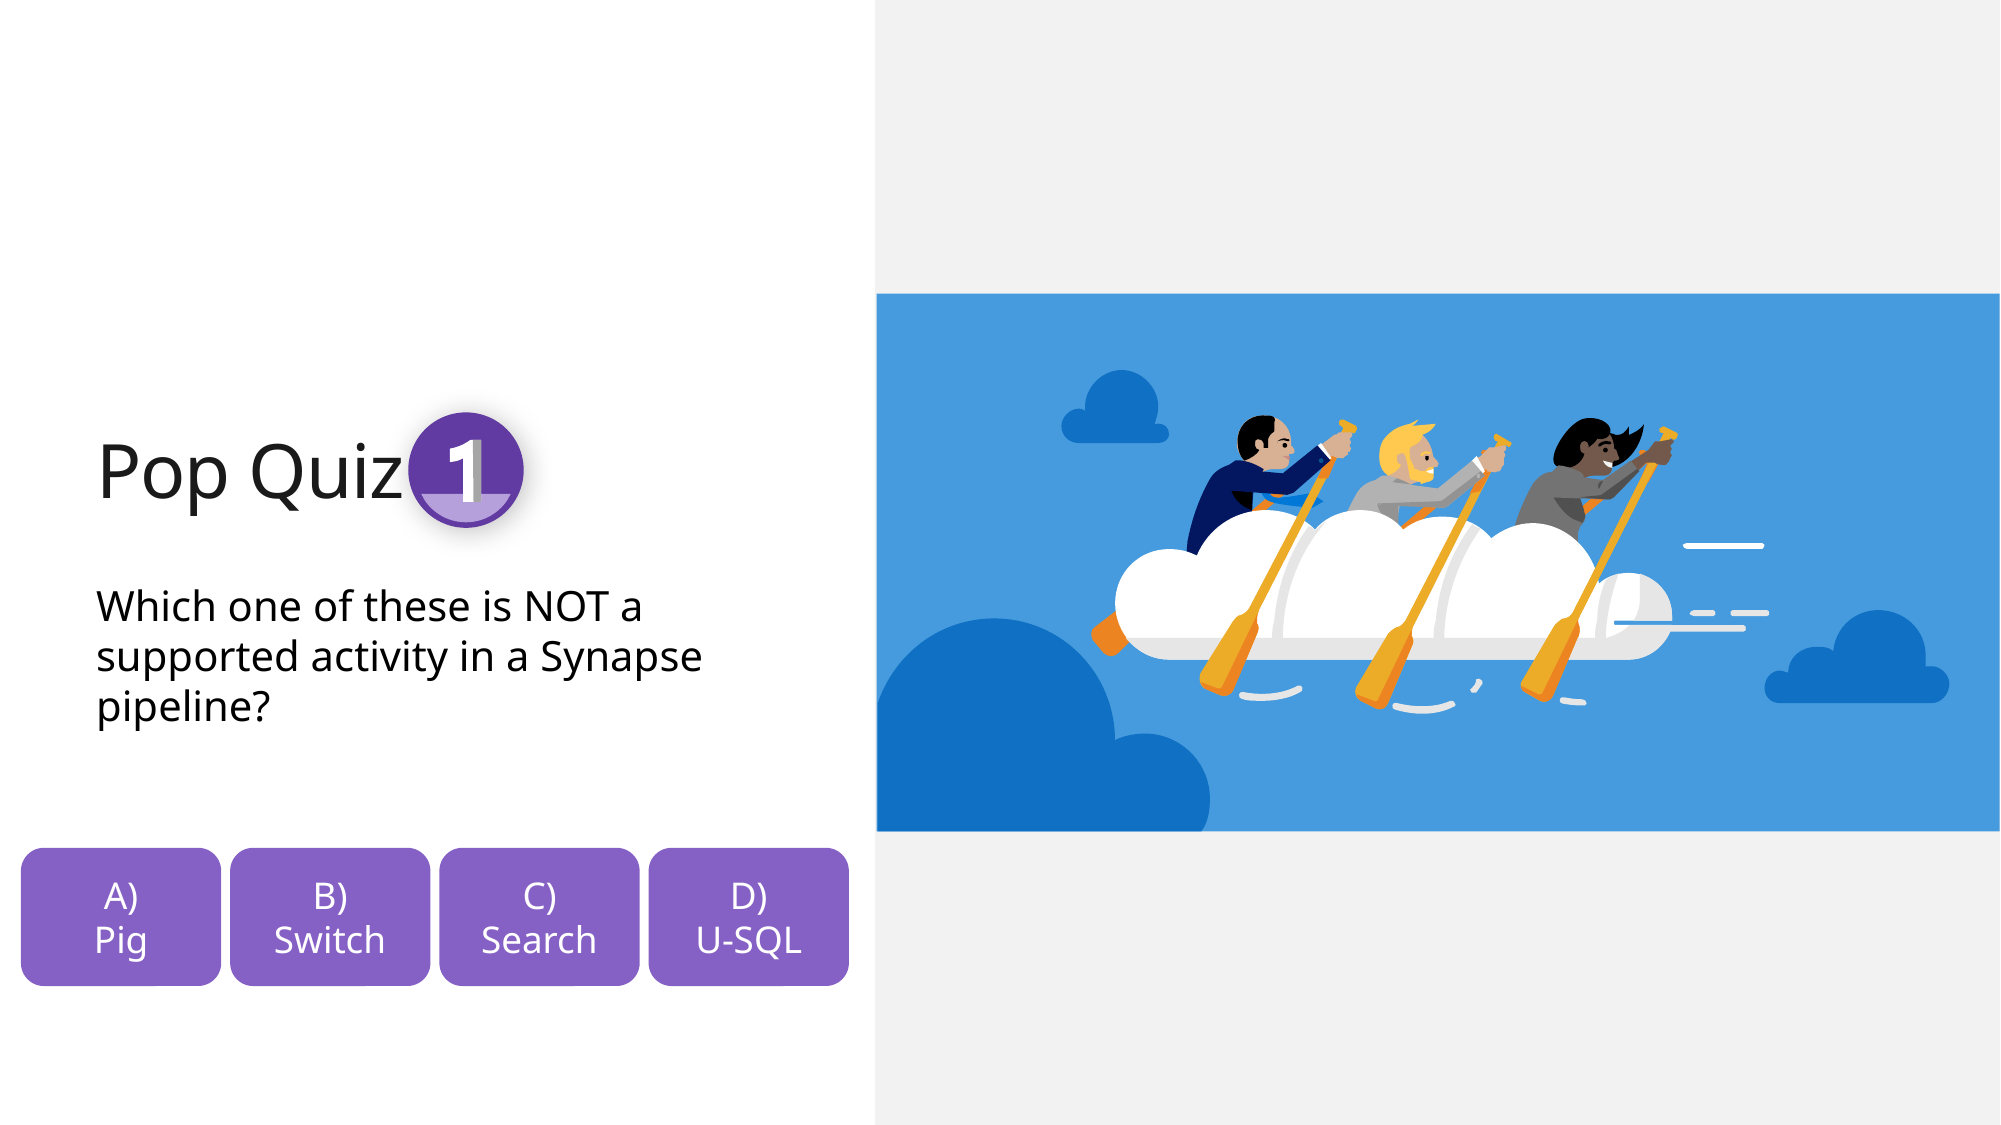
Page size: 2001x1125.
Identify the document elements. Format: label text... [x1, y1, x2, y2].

title Pop Quiz [96, 423, 407, 515]
text_box B) Switch [229, 847, 432, 987]
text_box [407, 412, 524, 529]
text_box D) U-SQL [647, 847, 850, 987]
text_box C) Search [438, 847, 641, 987]
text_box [876, 293, 2000, 832]
list Which one of these is NOT a supported activity in a Synapse pipeline? [96, 579, 835, 681]
text_box A) Pig [20, 847, 222, 987]
